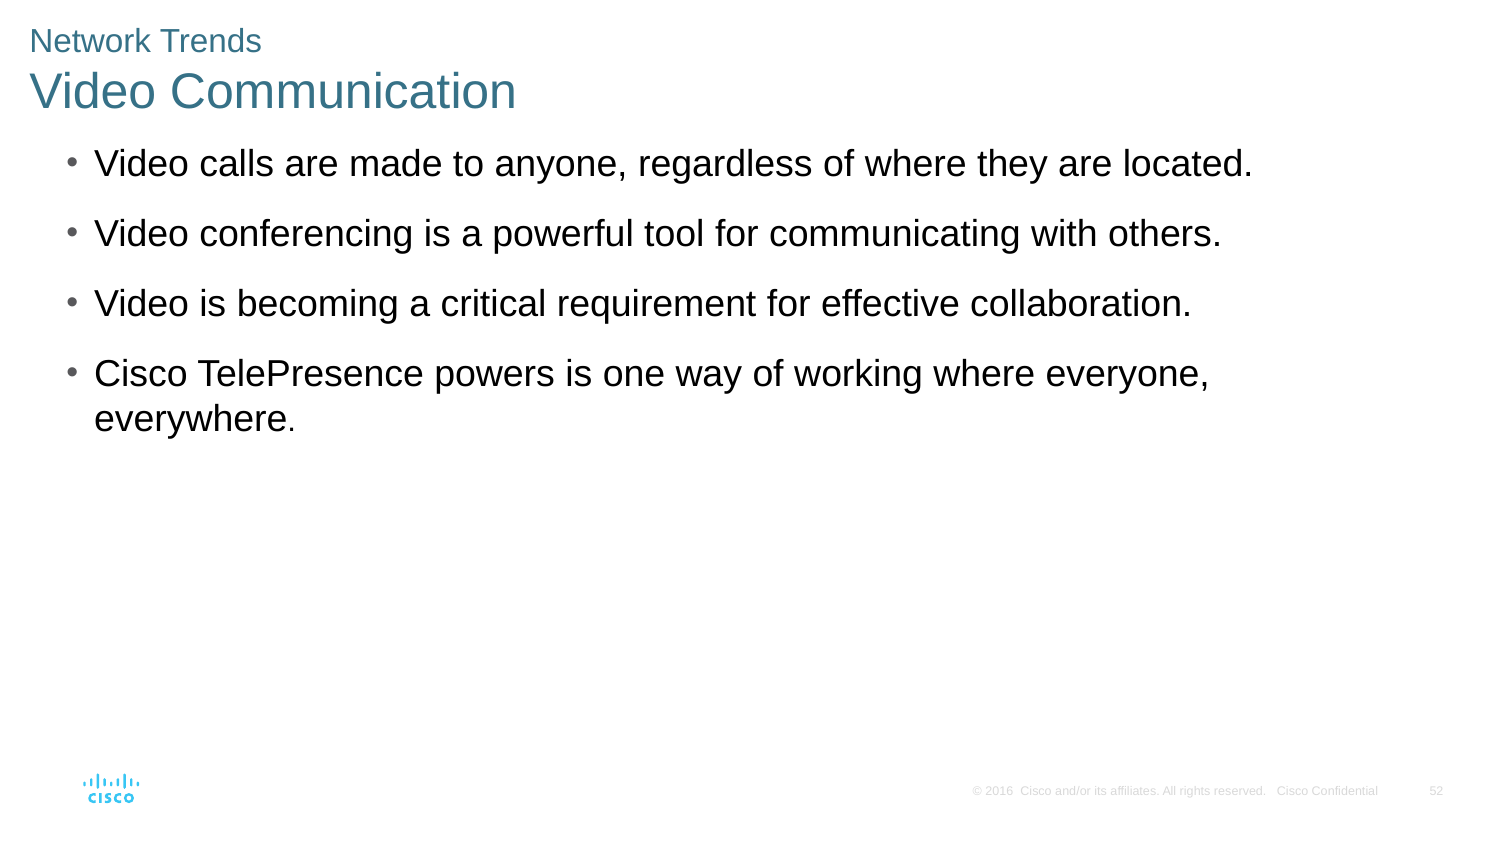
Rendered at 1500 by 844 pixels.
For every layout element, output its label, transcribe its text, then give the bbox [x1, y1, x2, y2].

title Network Trends Video Communication [14, 6, 1500, 131]
list Video calls are made to anyone, regardless of where they are located. Video conferencing is a powerful tool for communicating with others. Video is becoming a critical requirement for effective collaboration. Cisco TelePresence powers is one way of working where everyone, everywhere. [51, 131, 1353, 539]
